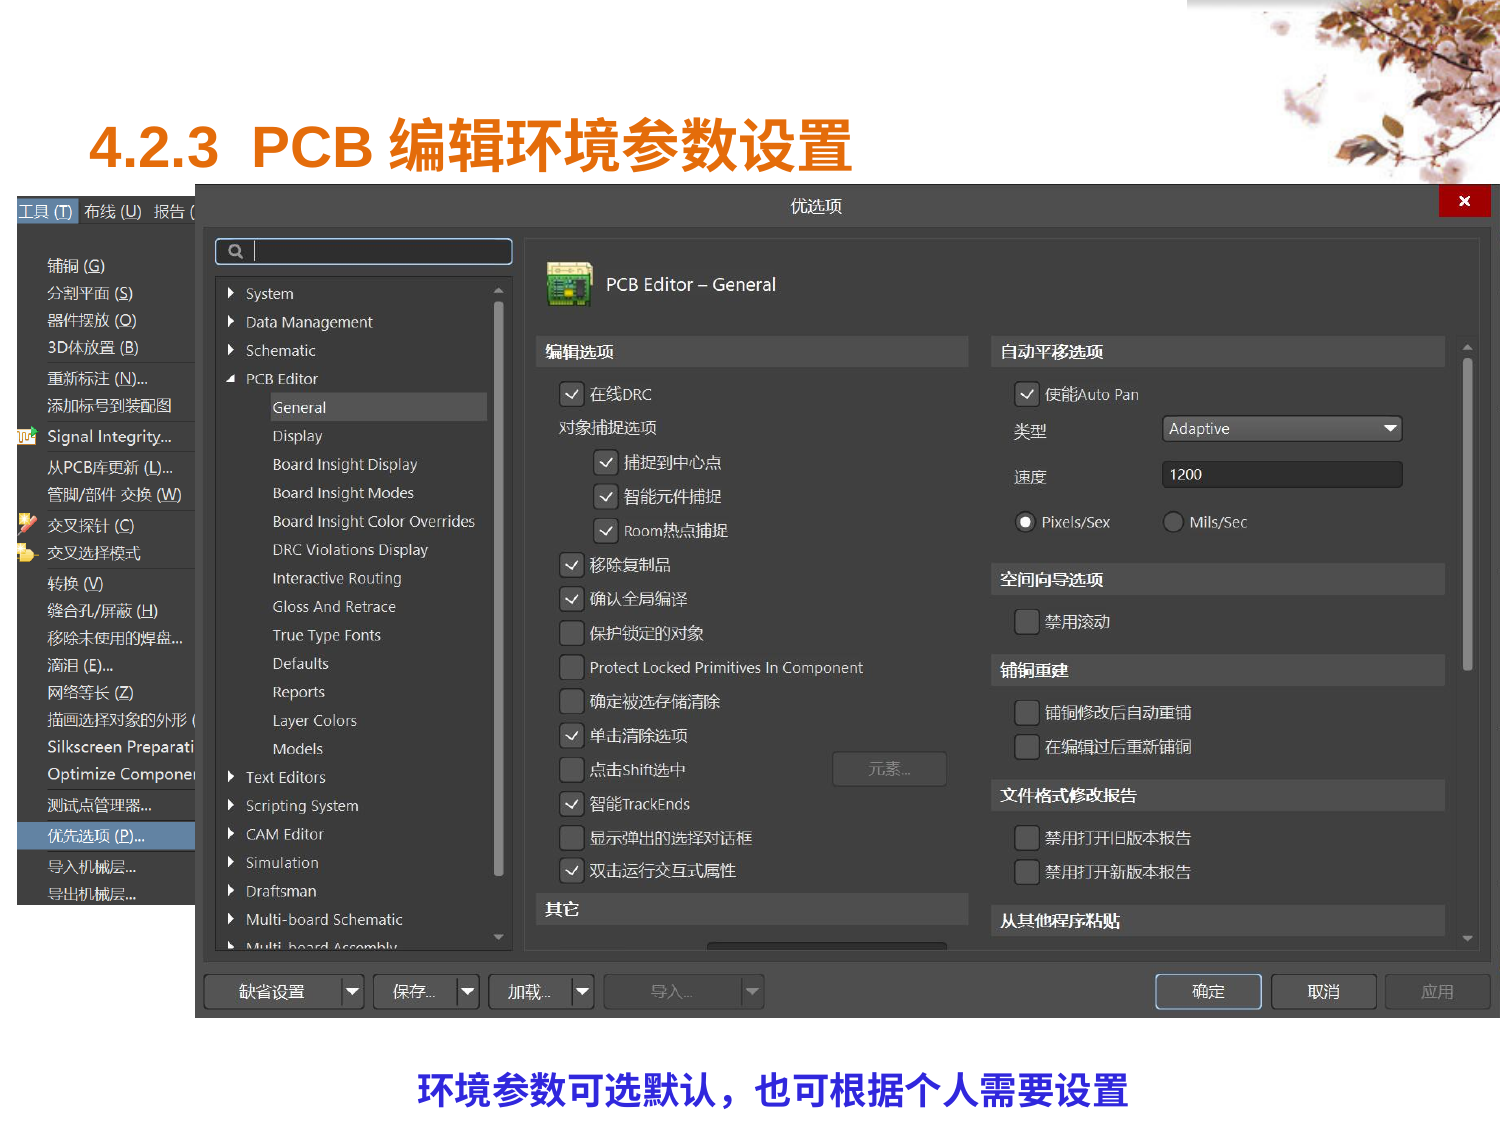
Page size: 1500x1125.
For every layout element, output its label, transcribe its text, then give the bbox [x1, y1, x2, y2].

text_box 4.2.3 PCB编辑环境参数设置 [74, 101, 1425, 185]
picture [17, 0, 1500, 1019]
text_box 环境参数可选默认，也可根据个人需要设置 [171, 1060, 1376, 1120]
